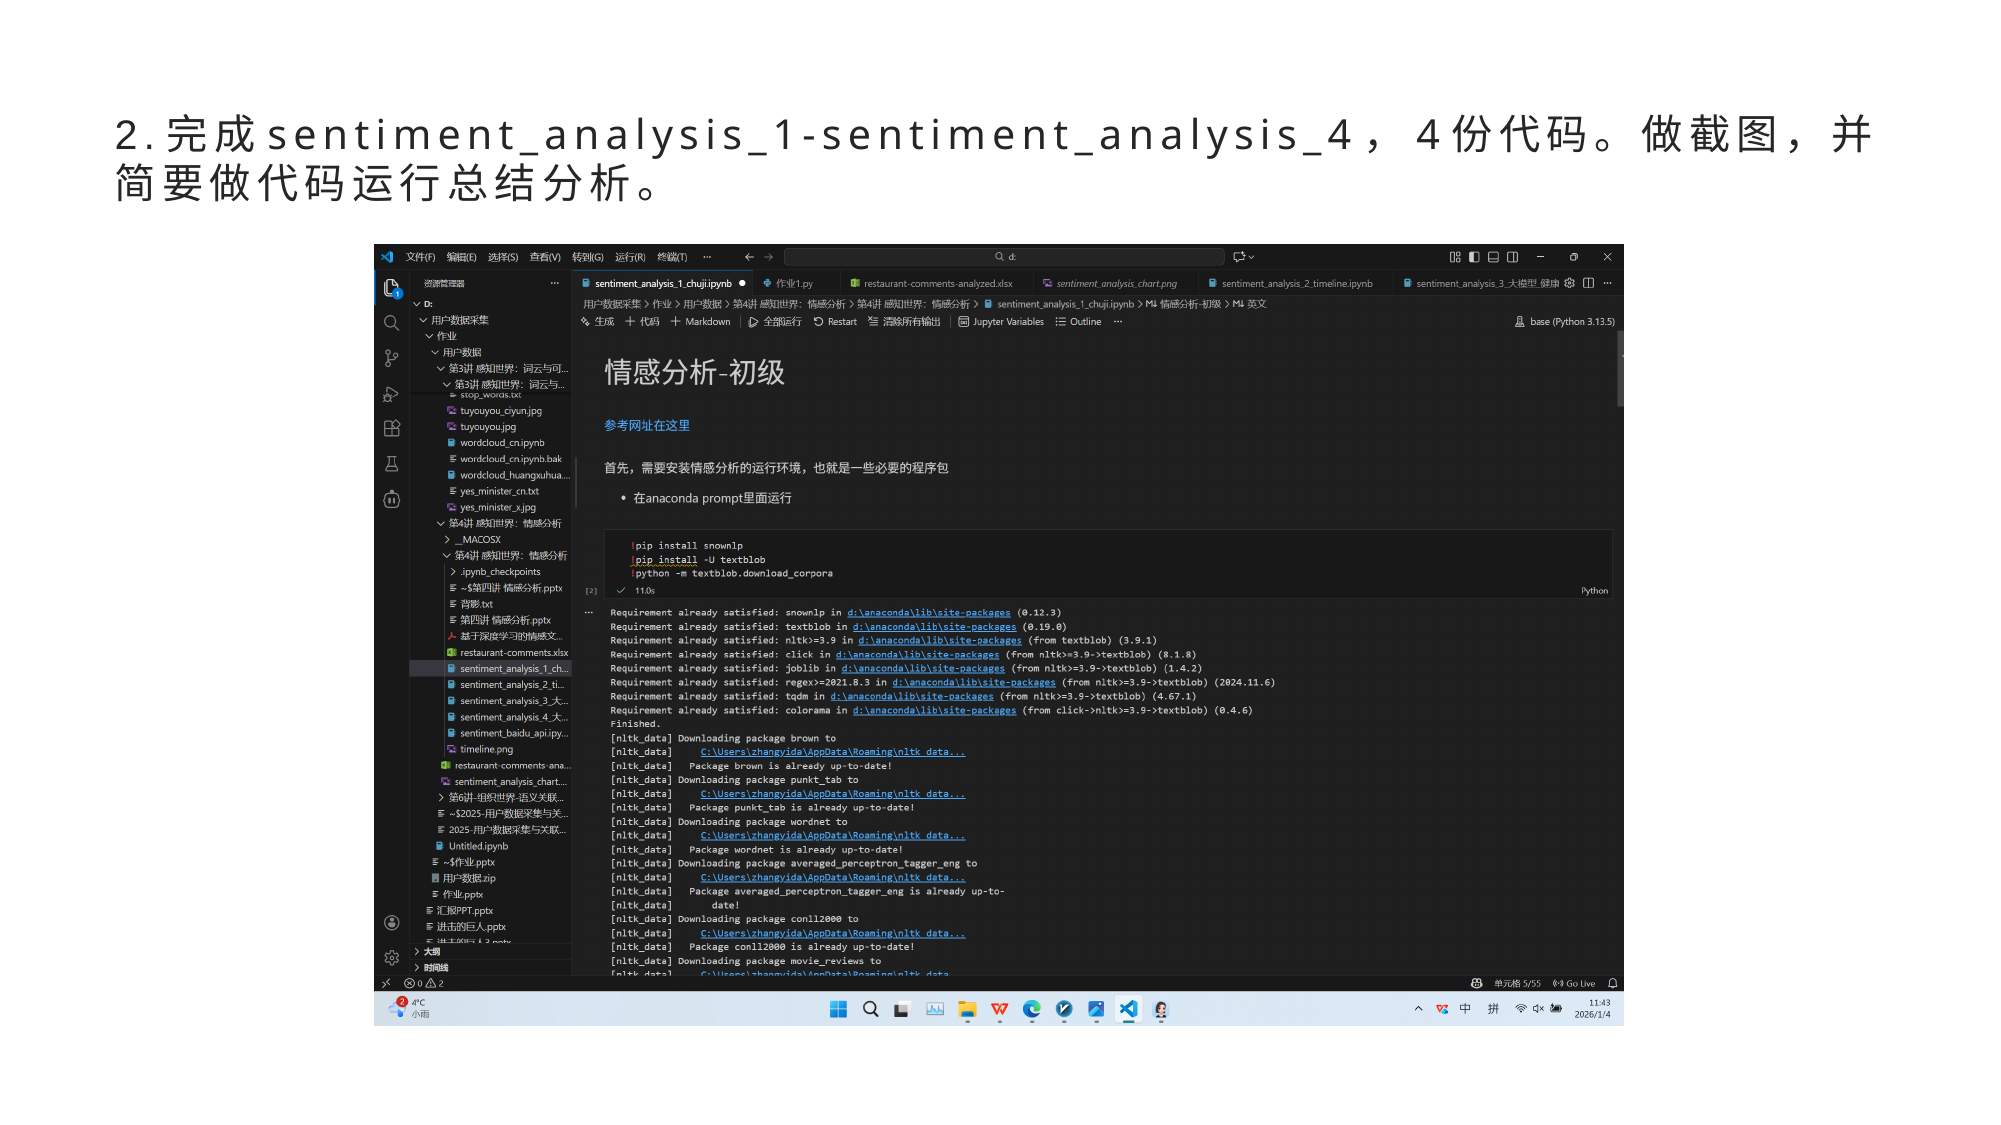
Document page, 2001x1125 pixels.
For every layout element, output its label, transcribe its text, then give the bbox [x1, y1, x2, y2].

title 2.完成sentiment_analysis_1-sentiment_analysis_4，4份代码。做截图，并简要做代码运行总结分析。 [99, 99, 1900, 216]
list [374, 243, 1625, 1026]
